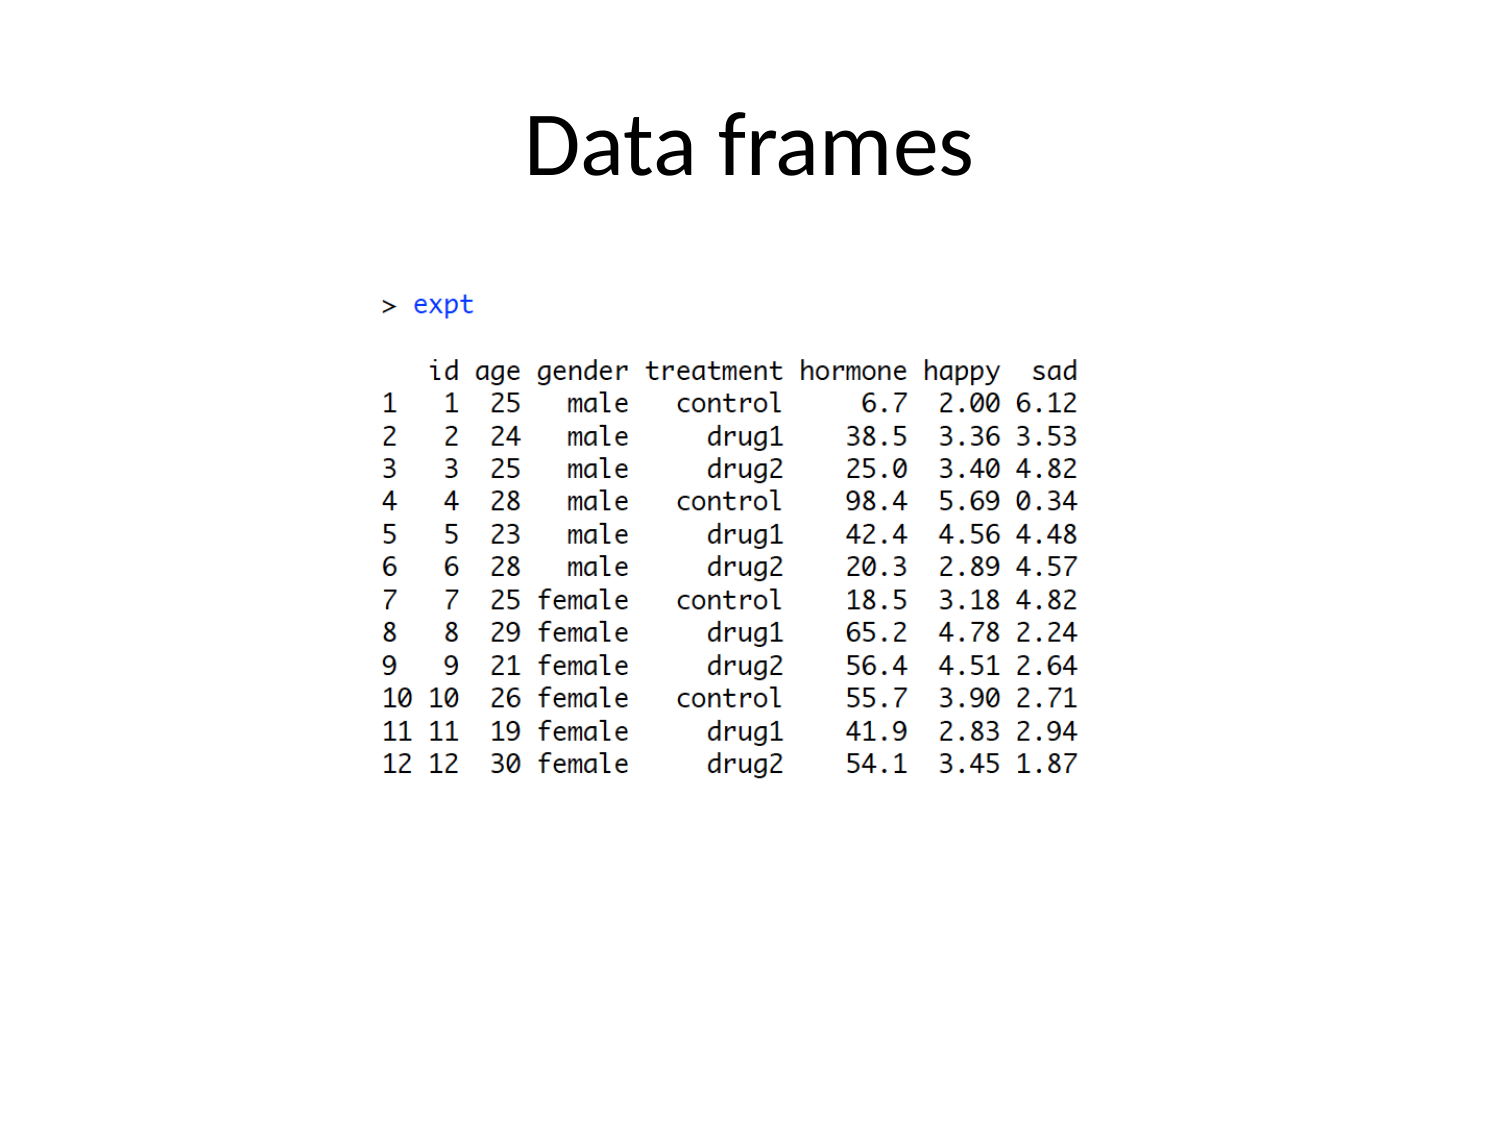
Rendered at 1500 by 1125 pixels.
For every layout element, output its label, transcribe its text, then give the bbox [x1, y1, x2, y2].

picture [312, 232, 1186, 871]
title Data frames [75, 45, 1425, 233]
